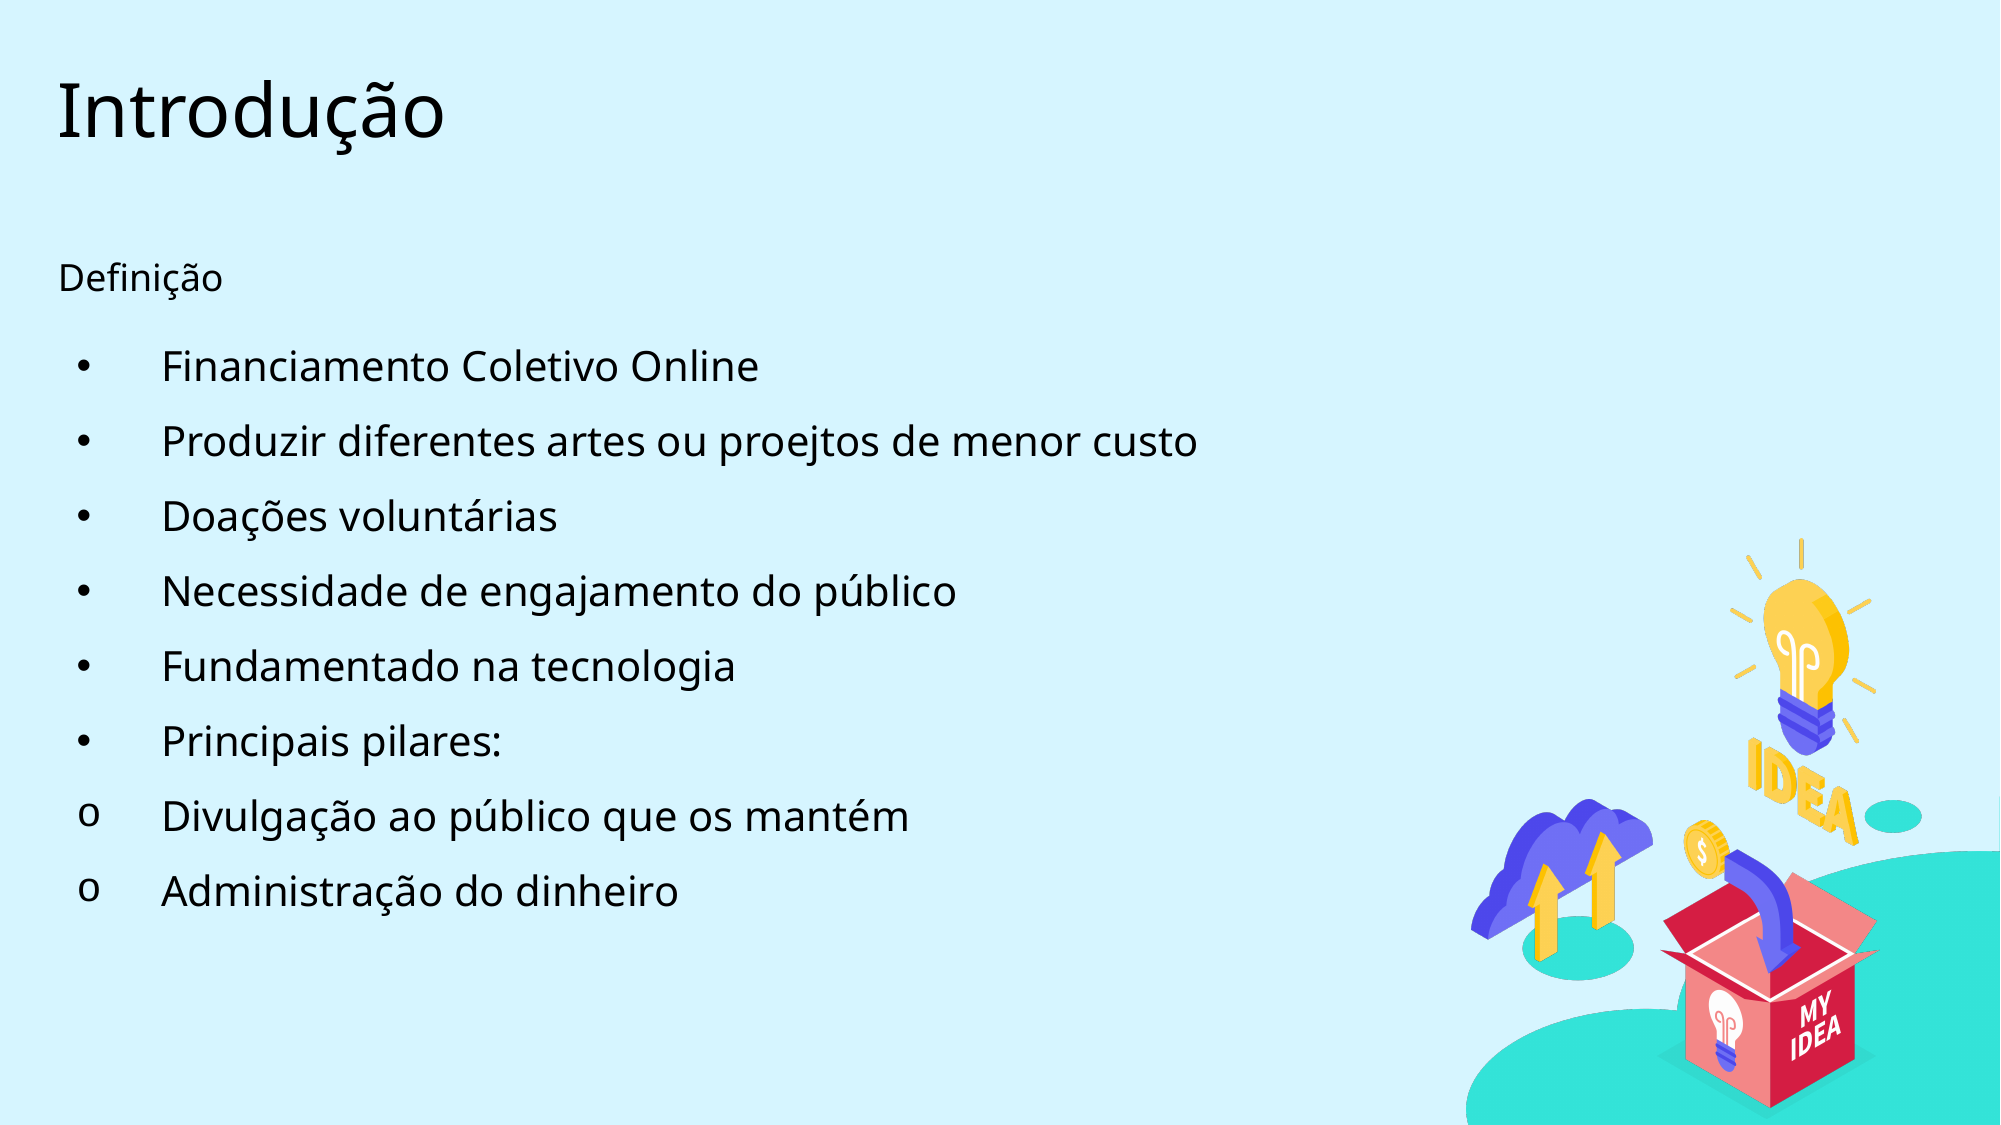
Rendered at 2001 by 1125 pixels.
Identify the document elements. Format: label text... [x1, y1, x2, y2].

picture [1466, 537, 2000, 1125]
text_box Definição [42, 246, 383, 307]
text_box [1263, 525, 2000, 1125]
text_box Financiamento Coletivo Online Produzir diferentes artes ou proejtos de menor custo Doações voluntárias Necessidade de engajamento do público Fundamentado na tecnologia Principais pilares: Divulgação ao público que os mantém Administração do dinheiro [61, 307, 1421, 923]
text_box Introdução [42, 54, 1157, 160]
